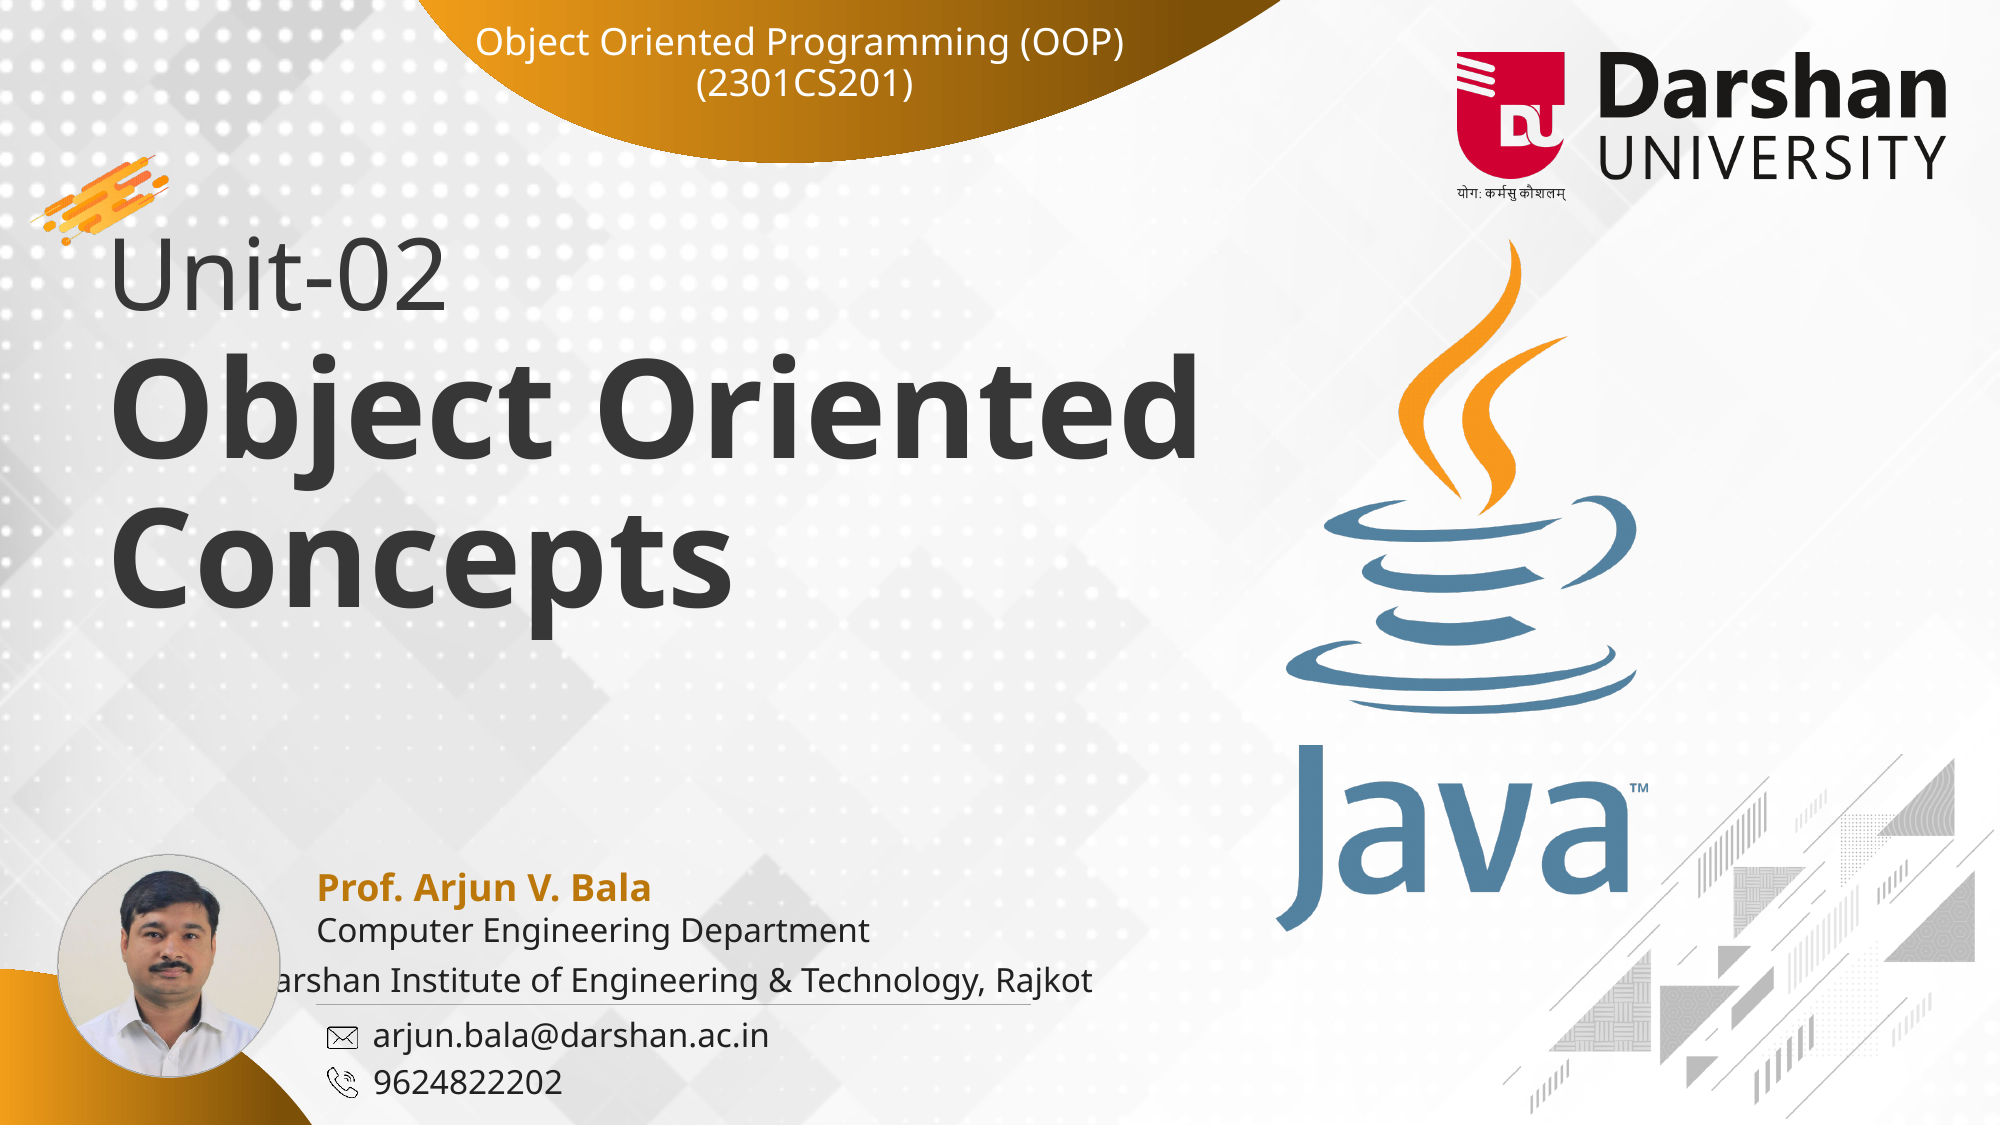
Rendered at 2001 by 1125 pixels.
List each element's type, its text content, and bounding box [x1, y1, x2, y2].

list Computer Engineering Department [301, 913, 915, 956]
title Unit-02 Object Oriented Concepts [91, 184, 1246, 608]
list 9624822202 [358, 1059, 972, 1108]
picture [1267, 233, 1652, 937]
list arjun.bala@darshan.ac.in [357, 1013, 971, 1061]
picture [57, 854, 280, 1077]
picture [327, 1022, 357, 1053]
picture [10, 137, 189, 265]
picture [1457, 52, 1946, 201]
list Prof. Arjun V. Bala [301, 865, 1217, 913]
picture [327, 1067, 358, 1098]
list Object Oriented Programming (OOP) (2301CS201) [423, 3, 1186, 124]
